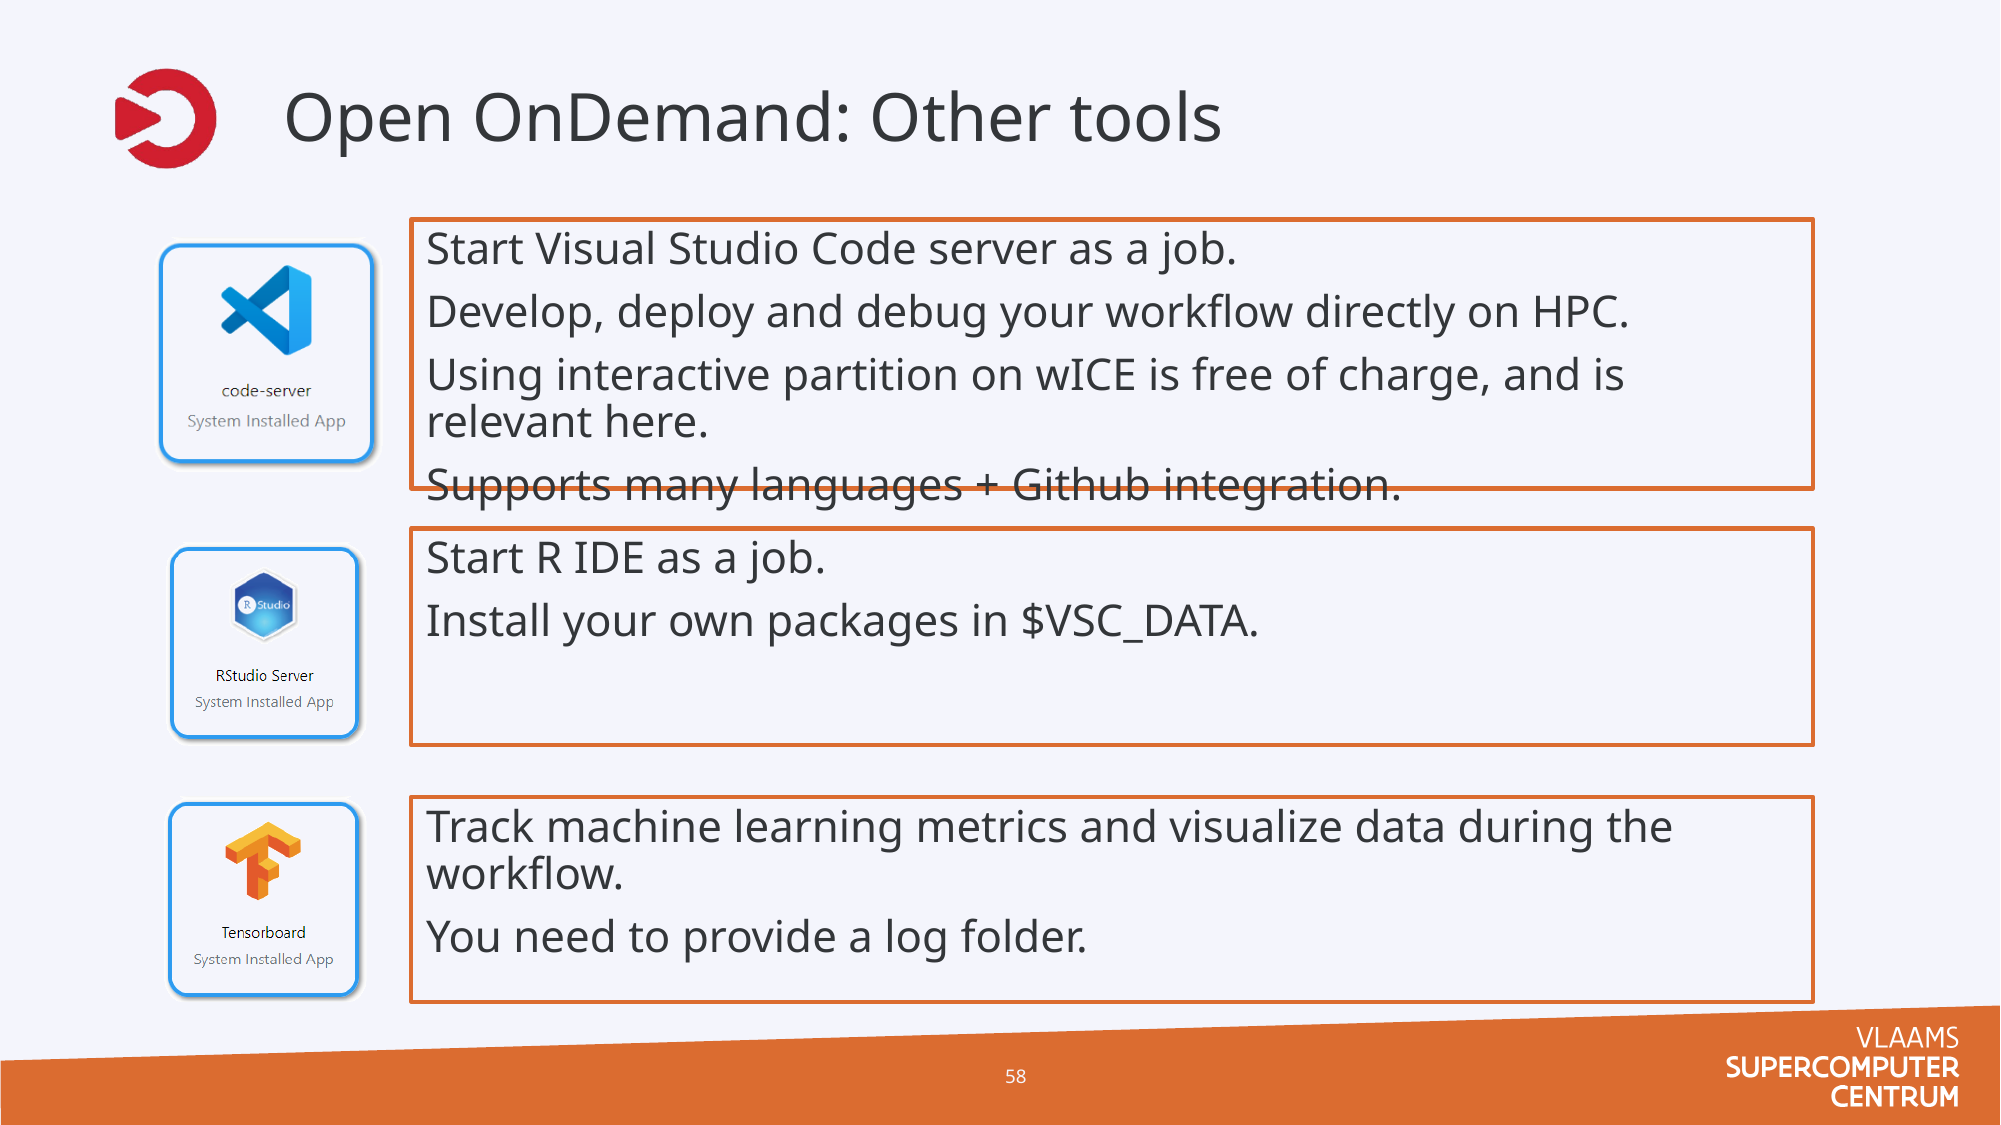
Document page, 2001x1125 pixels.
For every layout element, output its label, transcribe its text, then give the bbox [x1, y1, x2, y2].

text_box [147, 219, 1814, 489]
picture [102, 54, 230, 183]
text_box 58 [958, 1047, 1042, 1108]
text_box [161, 796, 1814, 1002]
text_box Open OnDemand: Other tools [118, 54, 1941, 185]
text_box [161, 528, 1814, 747]
picture [1725, 1021, 1960, 1117]
